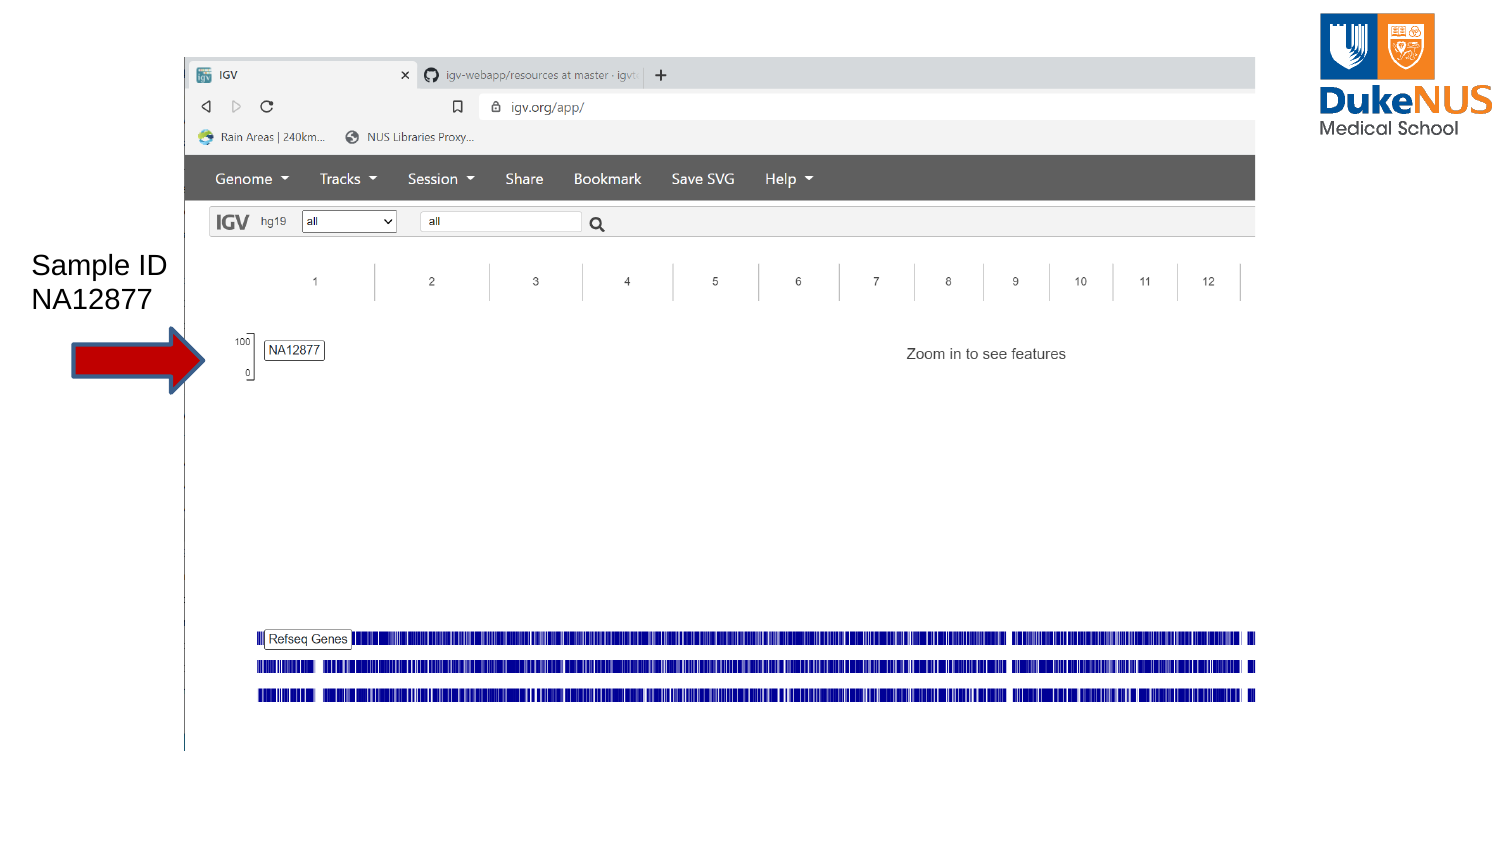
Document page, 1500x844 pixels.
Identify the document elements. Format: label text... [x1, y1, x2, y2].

picture [183, 57, 1256, 752]
text_box Sample ID NA12877 [16, 238, 178, 324]
text_box [71, 326, 178, 395]
picture [1312, 4, 1493, 137]
